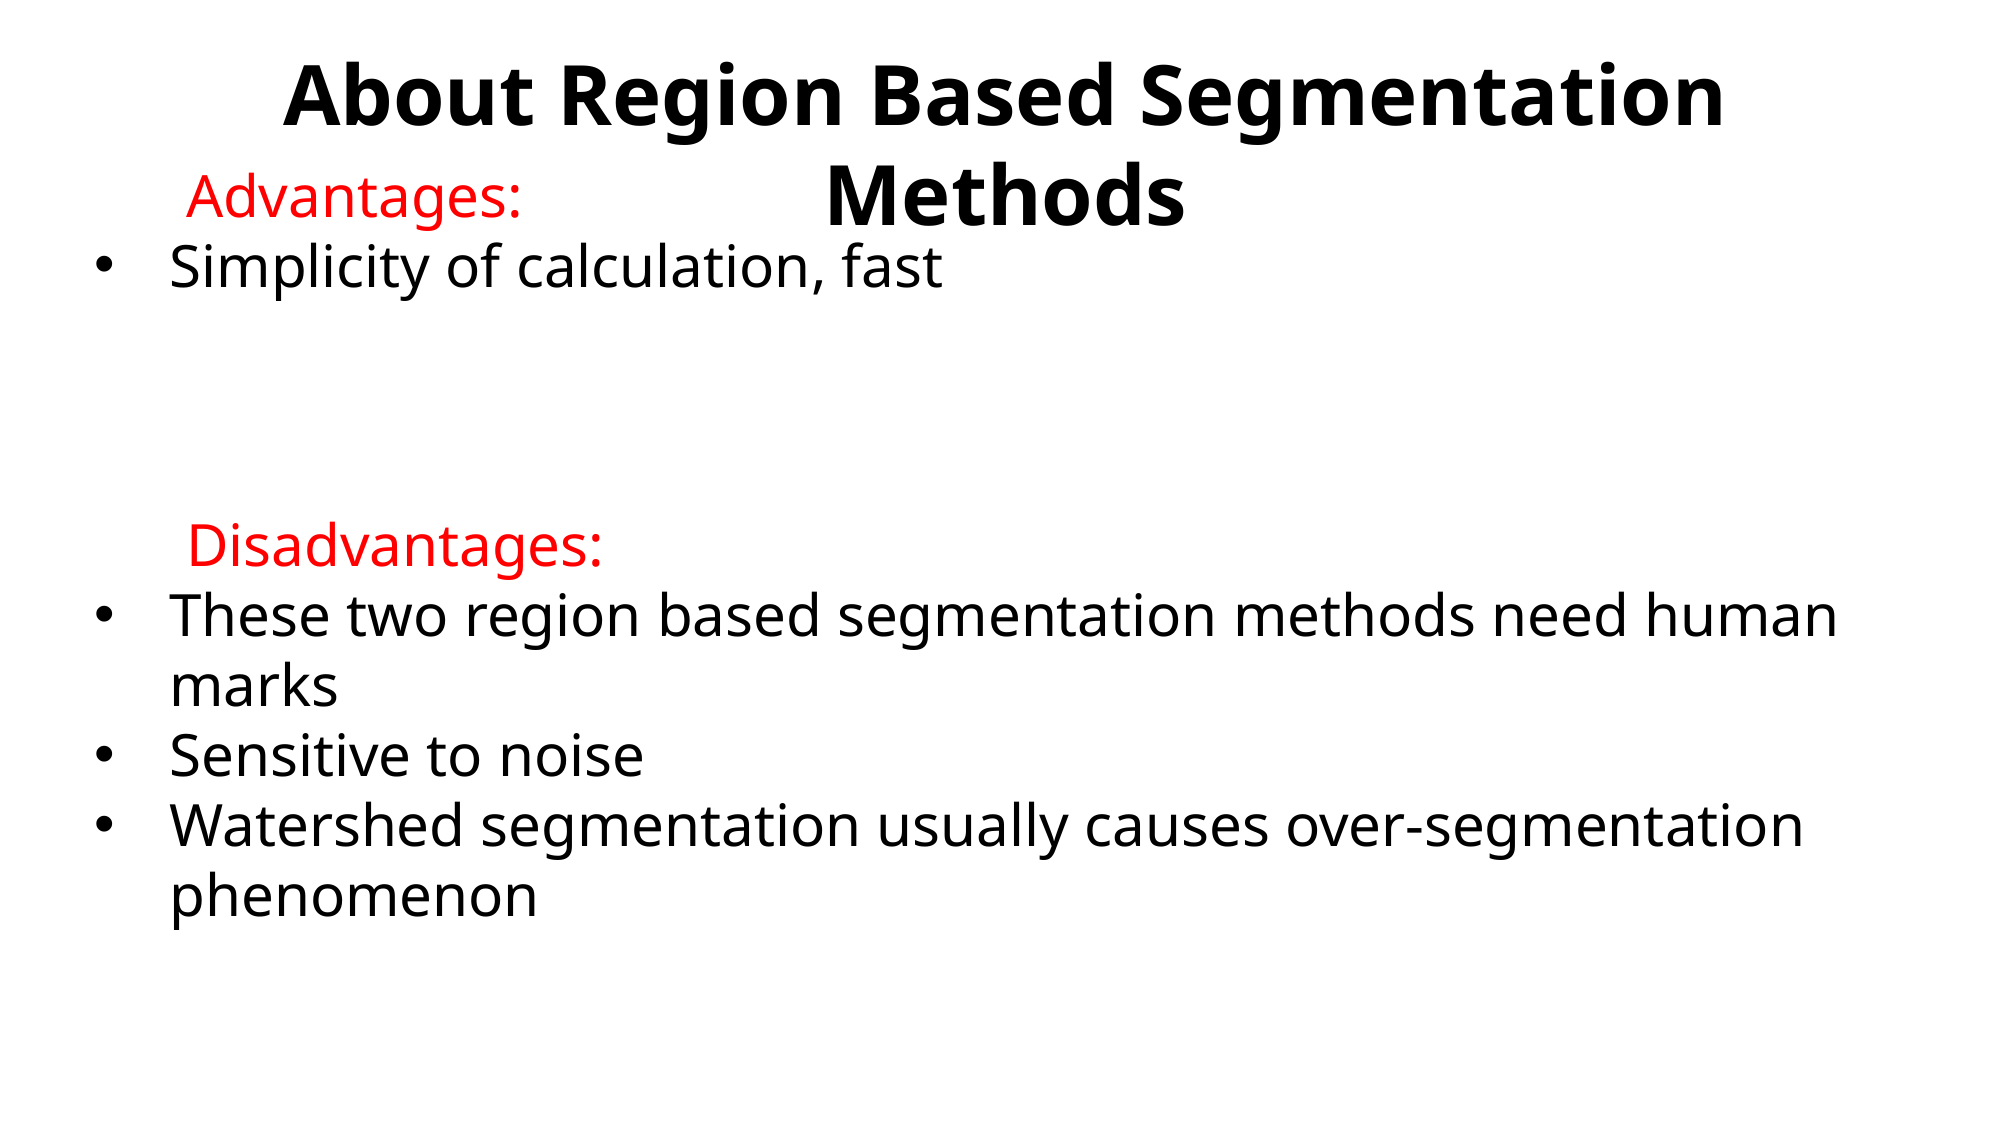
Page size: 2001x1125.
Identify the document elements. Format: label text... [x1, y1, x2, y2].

text_box About Region Based Segmentation Methods [216, 35, 1795, 151]
text_box Advantages: Simplicity of calculation, fast Disadvantages: These two region based segmentation methods need human marks Sensitive to noise Watershed segmentation usually causes over-segmentation phenomenon [79, 151, 1932, 1125]
